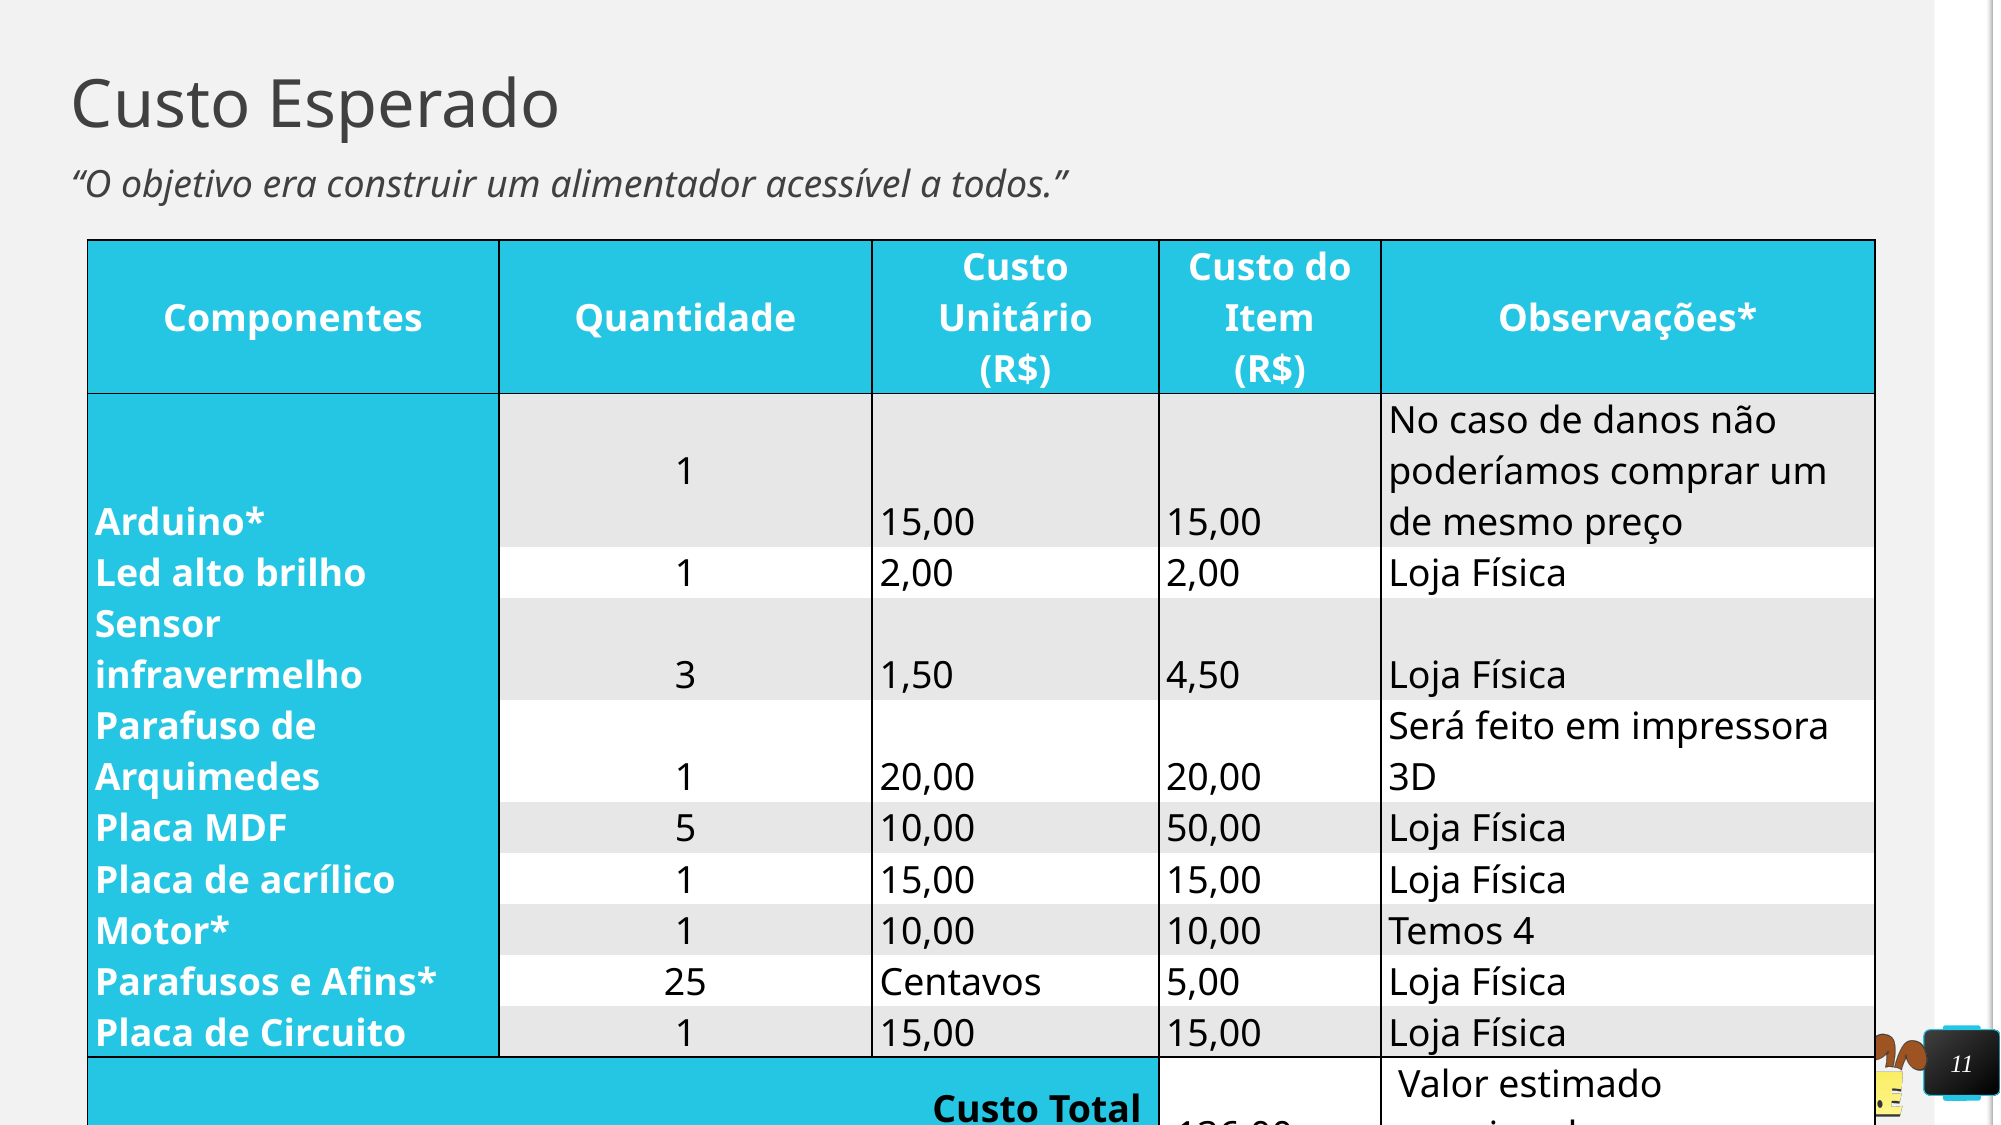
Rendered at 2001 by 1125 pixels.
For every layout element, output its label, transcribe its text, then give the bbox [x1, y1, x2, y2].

table_cell Loja Física [1382, 598, 1874, 700]
table_cell Centavos [873, 955, 1158, 1006]
table_cell 15,00 [873, 394, 1158, 547]
table_cell Loja Física [1382, 802, 1874, 853]
table_cell 1 [500, 904, 871, 955]
table_cell Loja Física [1382, 853, 1874, 904]
table_cell 1,50 [873, 598, 1158, 700]
table_cell 15,00 [873, 853, 1158, 904]
table_cell Parafusos e Afins* [88, 955, 498, 1006]
table_header Custo do Item (R$) [1160, 241, 1380, 393]
table_cell 136,00 [1160, 1058, 1380, 1125]
table_cell 15,00 [1160, 1006, 1380, 1056]
table_cell 50,00 [1160, 802, 1380, 853]
table_cell 3 [500, 598, 871, 700]
table_cell 15,00 [1160, 853, 1380, 904]
table_cell Custo Total [88, 1058, 1158, 1125]
picture [1681, 1029, 1934, 1125]
table_cell Loja Física [1382, 955, 1874, 1006]
table_cell 20,00 [1160, 700, 1380, 802]
table_cell 1 [500, 1006, 871, 1056]
table_cell 20,00 [873, 700, 1158, 802]
slide_number 11 [1934, 1029, 2000, 1096]
table_cell 5,00 [1160, 955, 1380, 1006]
table_header Componentes [88, 241, 498, 393]
table_cell Sensor infravermelho [88, 598, 498, 700]
table_cell Arduino* [88, 394, 498, 547]
table_cell 2,00 [1160, 547, 1380, 598]
table_cell 10,00 [1160, 904, 1380, 955]
table_cell 1 [500, 853, 871, 904]
table_cell 2,00 [873, 547, 1158, 598]
table_header Quantidade [500, 241, 871, 393]
table_cell Valor estimado aproximado [1382, 1058, 1681, 1125]
table_cell Placa de acrílico [88, 853, 498, 904]
table_cell Será feito em impressora 3D [1382, 700, 1874, 802]
table_cell Loja Física [1382, 547, 1874, 598]
table_header Custo Unitário (R$) [873, 241, 1158, 393]
table_cell 1 [500, 700, 871, 802]
table_cell Placa de Circuito [88, 1006, 498, 1056]
table_cell No caso de danos não poderíamos comprar um de mesmo preço [1382, 394, 1874, 547]
table_cell 4,50 [1160, 598, 1380, 700]
list “O objetivo era construir um alimentador acessível a todos.” [70, 165, 1931, 225]
table_cell 15,00 [873, 1006, 1158, 1056]
table_cell Motor* [88, 904, 498, 955]
table_cell Led alto brilho [88, 547, 498, 598]
table_cell 10,00 [873, 904, 1158, 955]
table_cell 15,00 [1160, 394, 1380, 547]
table_cell 1 [500, 547, 871, 598]
title Custo Esperado [70, 70, 1930, 142]
table_cell Placa MDF [88, 802, 498, 853]
table_cell 25 [500, 955, 871, 1006]
table_cell 5 [500, 802, 871, 853]
table_cell 1 [500, 394, 871, 547]
table_cell 10,00 [873, 802, 1158, 853]
table_cell Temos 4 [1382, 904, 1874, 955]
table_cell Loja Física [1382, 1006, 1874, 1056]
table_cell Parafuso de Arquimedes [88, 700, 498, 802]
table_header Observações* [1382, 241, 1874, 393]
